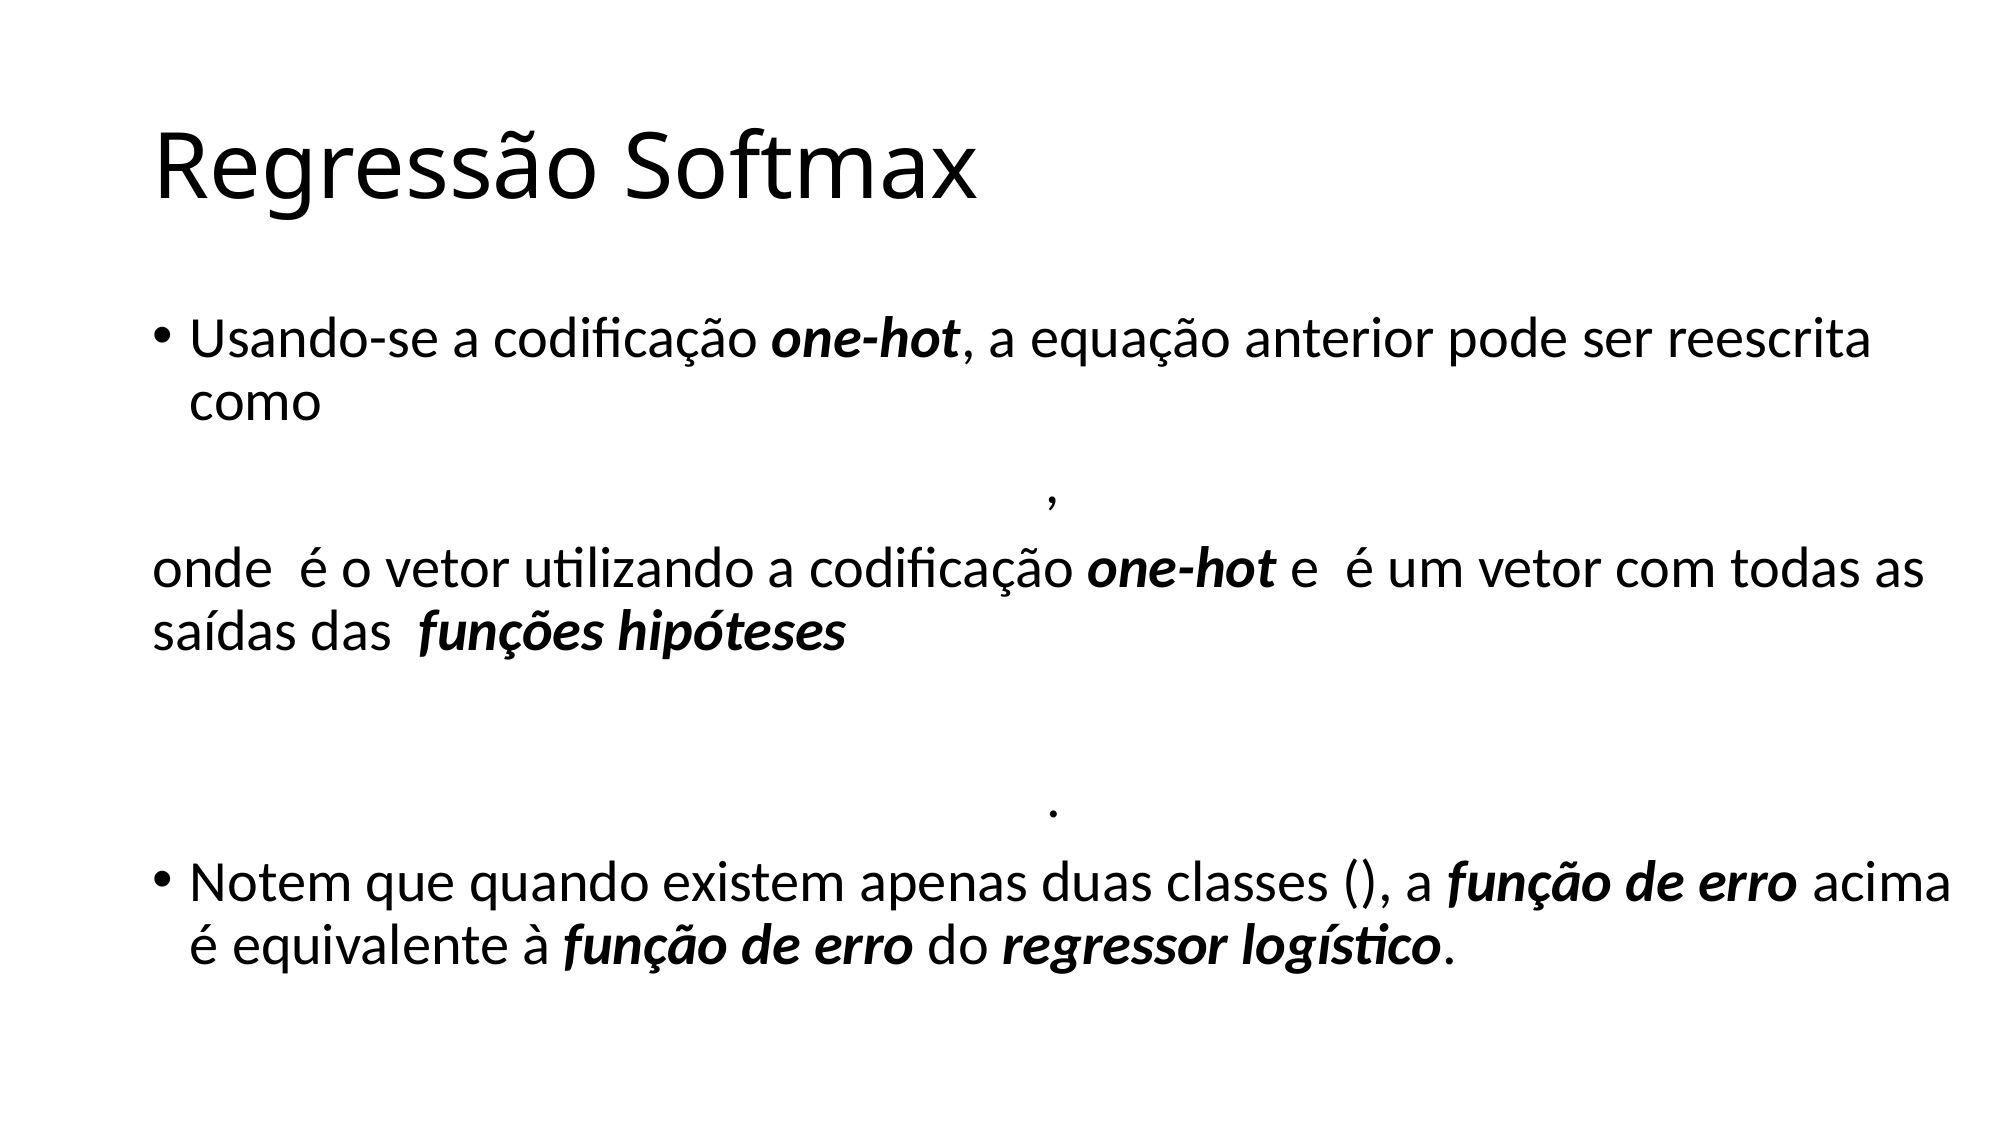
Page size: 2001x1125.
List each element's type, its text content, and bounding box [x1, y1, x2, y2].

title Regressão Softmax [137, 59, 1863, 278]
